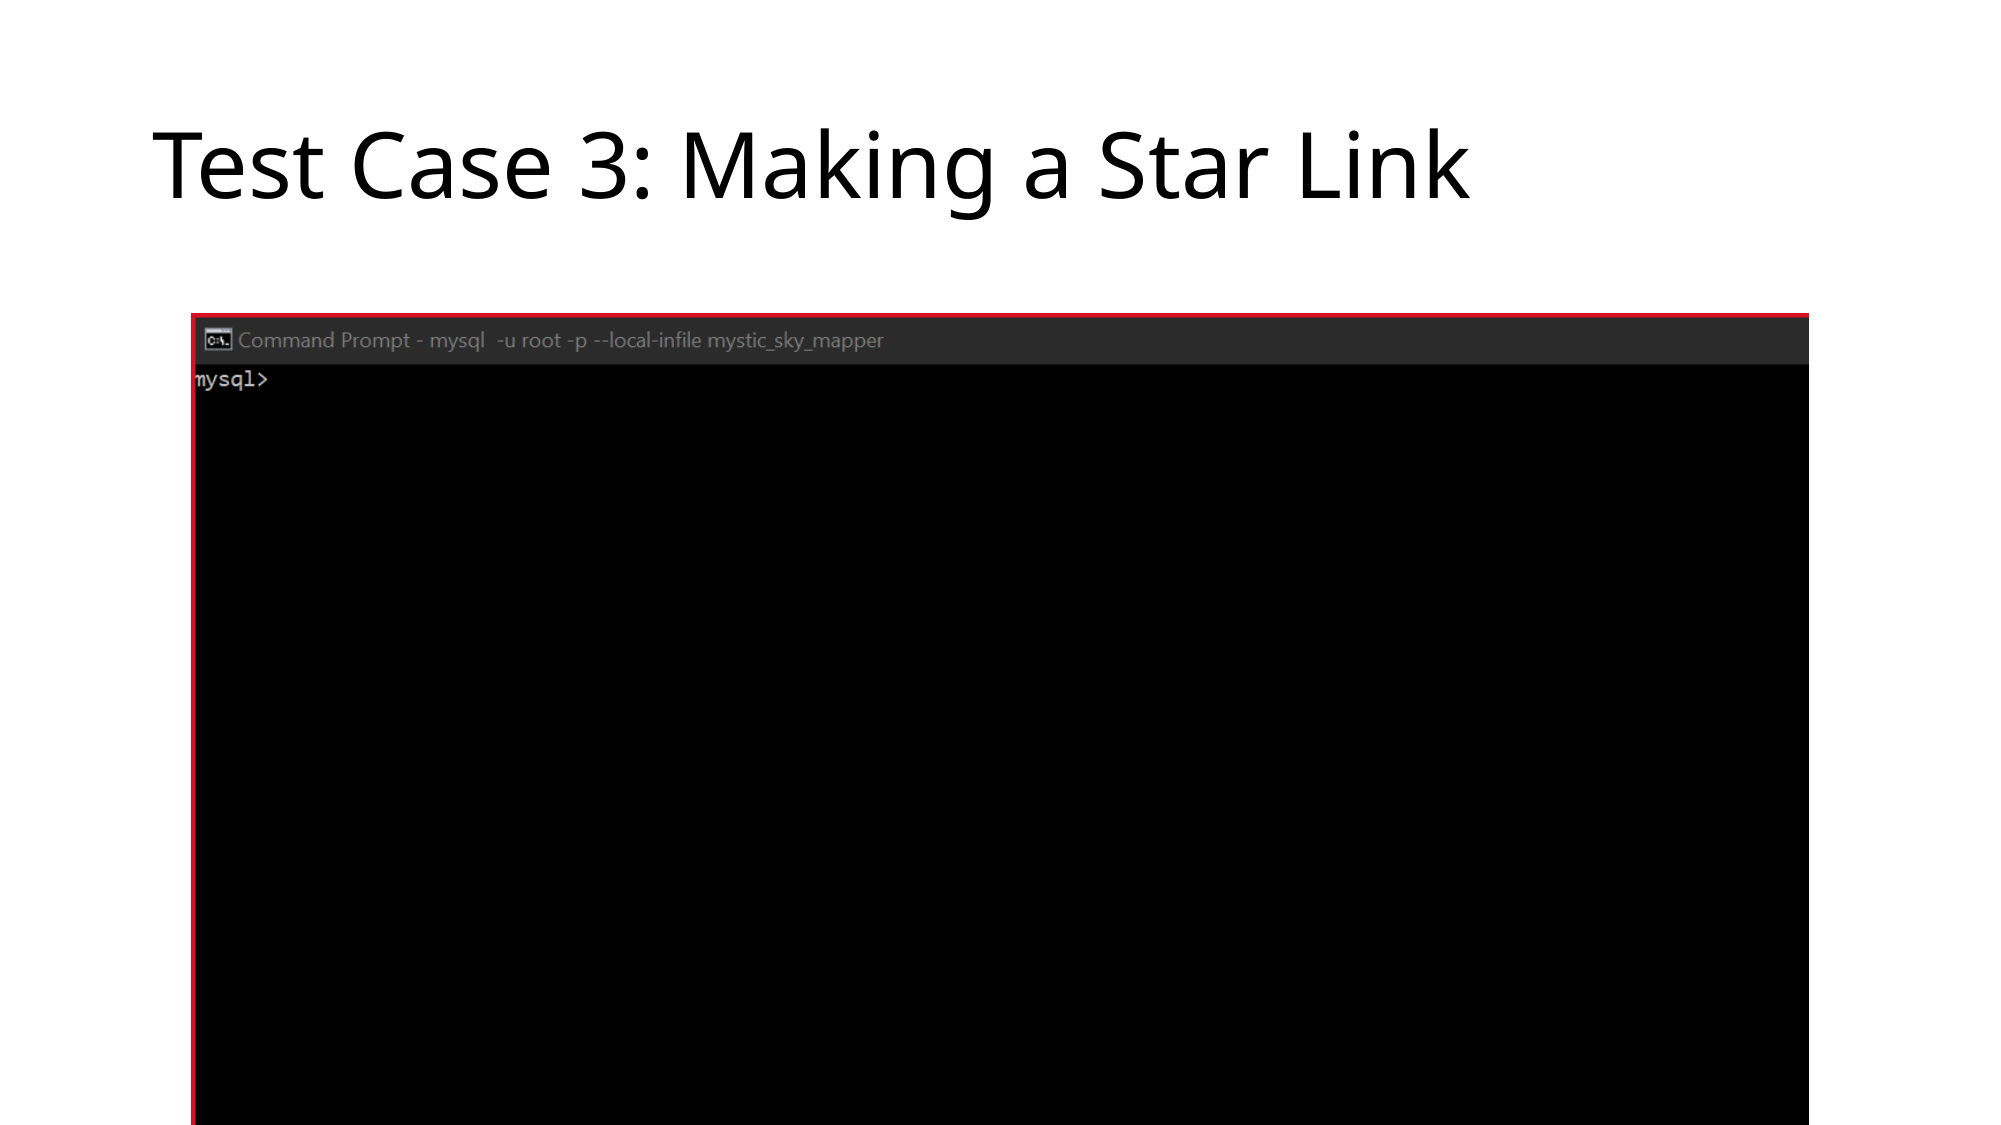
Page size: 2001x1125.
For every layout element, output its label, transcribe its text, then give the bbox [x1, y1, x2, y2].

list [191, 313, 1809, 1125]
title Test Case 3: Making a Star Link [137, 59, 1863, 278]
